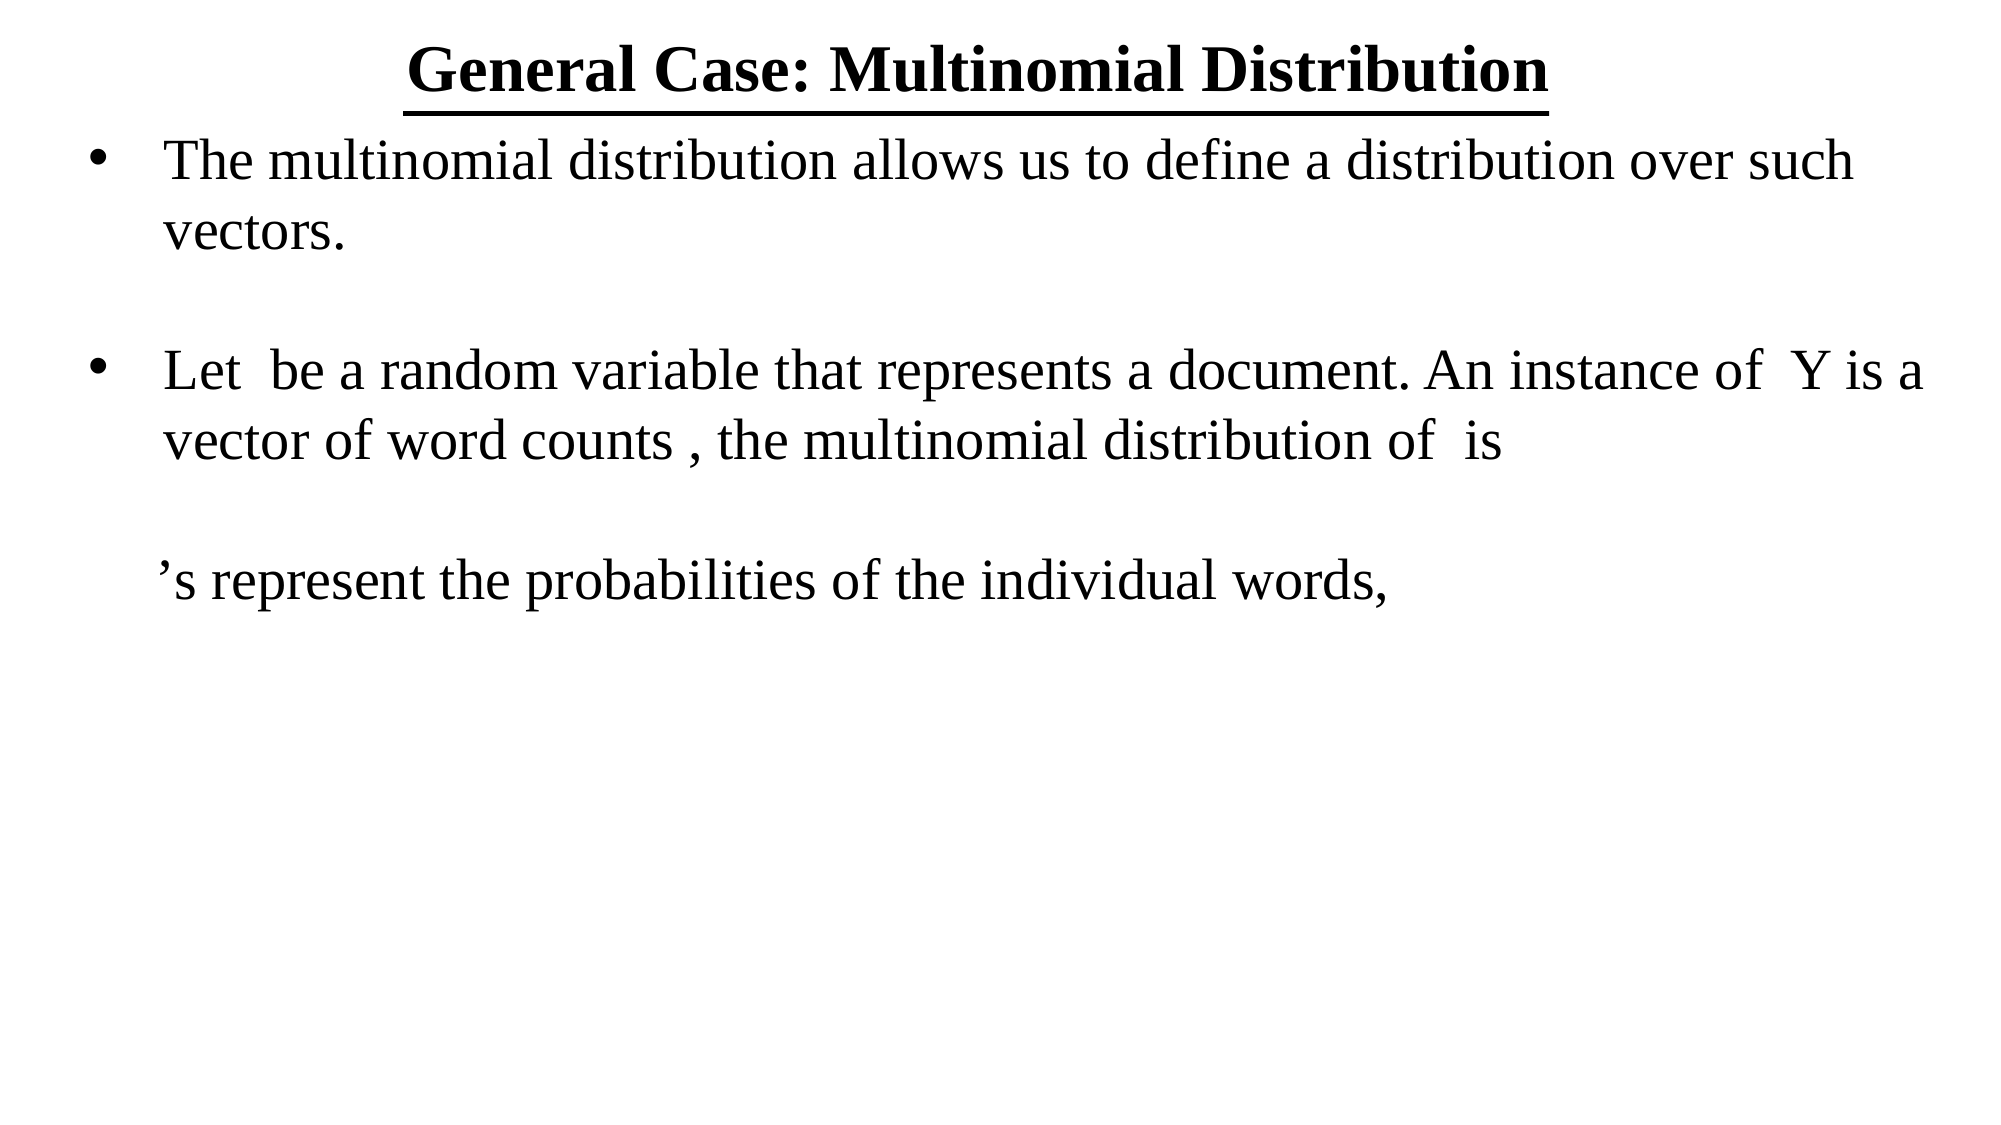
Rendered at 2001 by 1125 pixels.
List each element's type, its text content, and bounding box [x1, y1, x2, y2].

text_box General Case: Multinomial Distribution [391, 17, 1589, 113]
